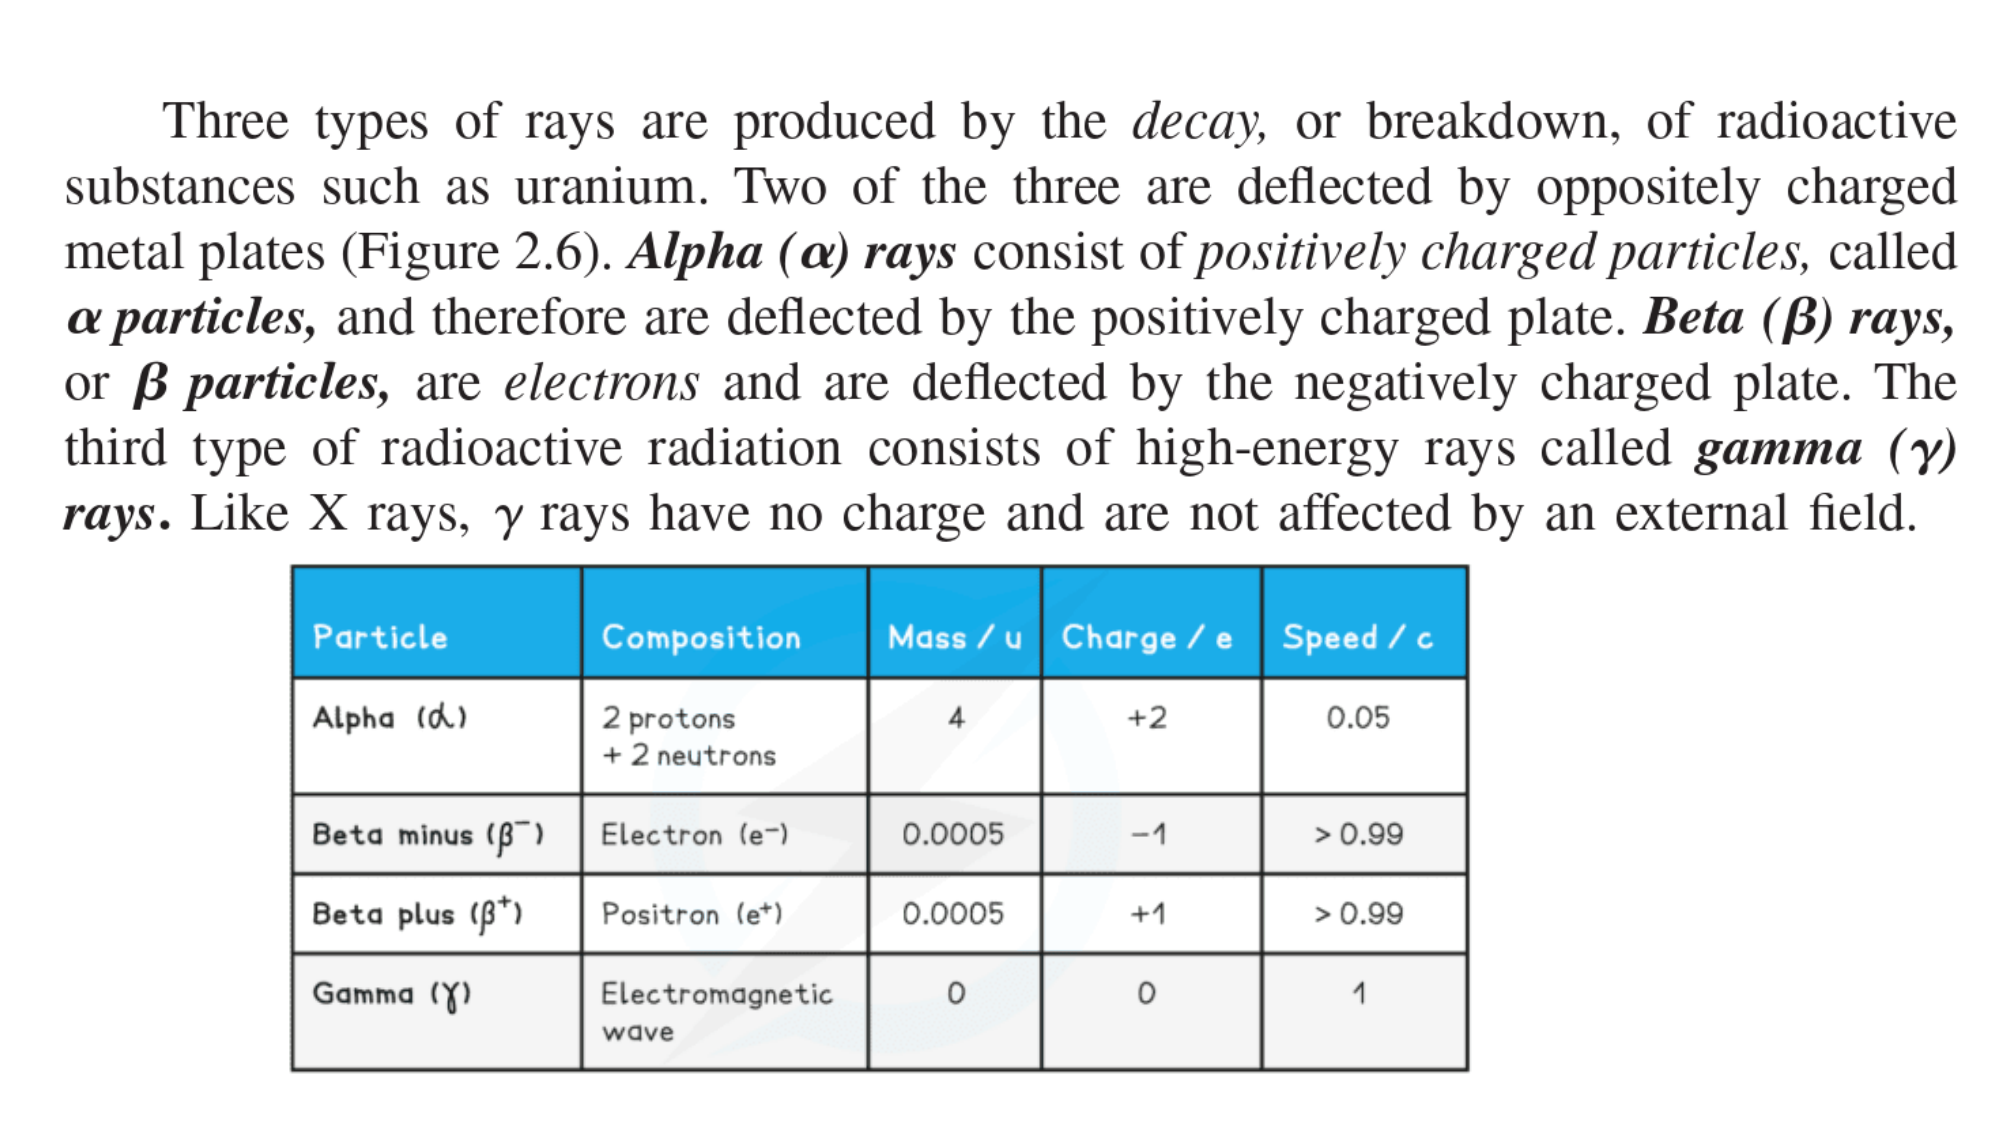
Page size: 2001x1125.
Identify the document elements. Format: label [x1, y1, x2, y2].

picture [47, 86, 1976, 1078]
